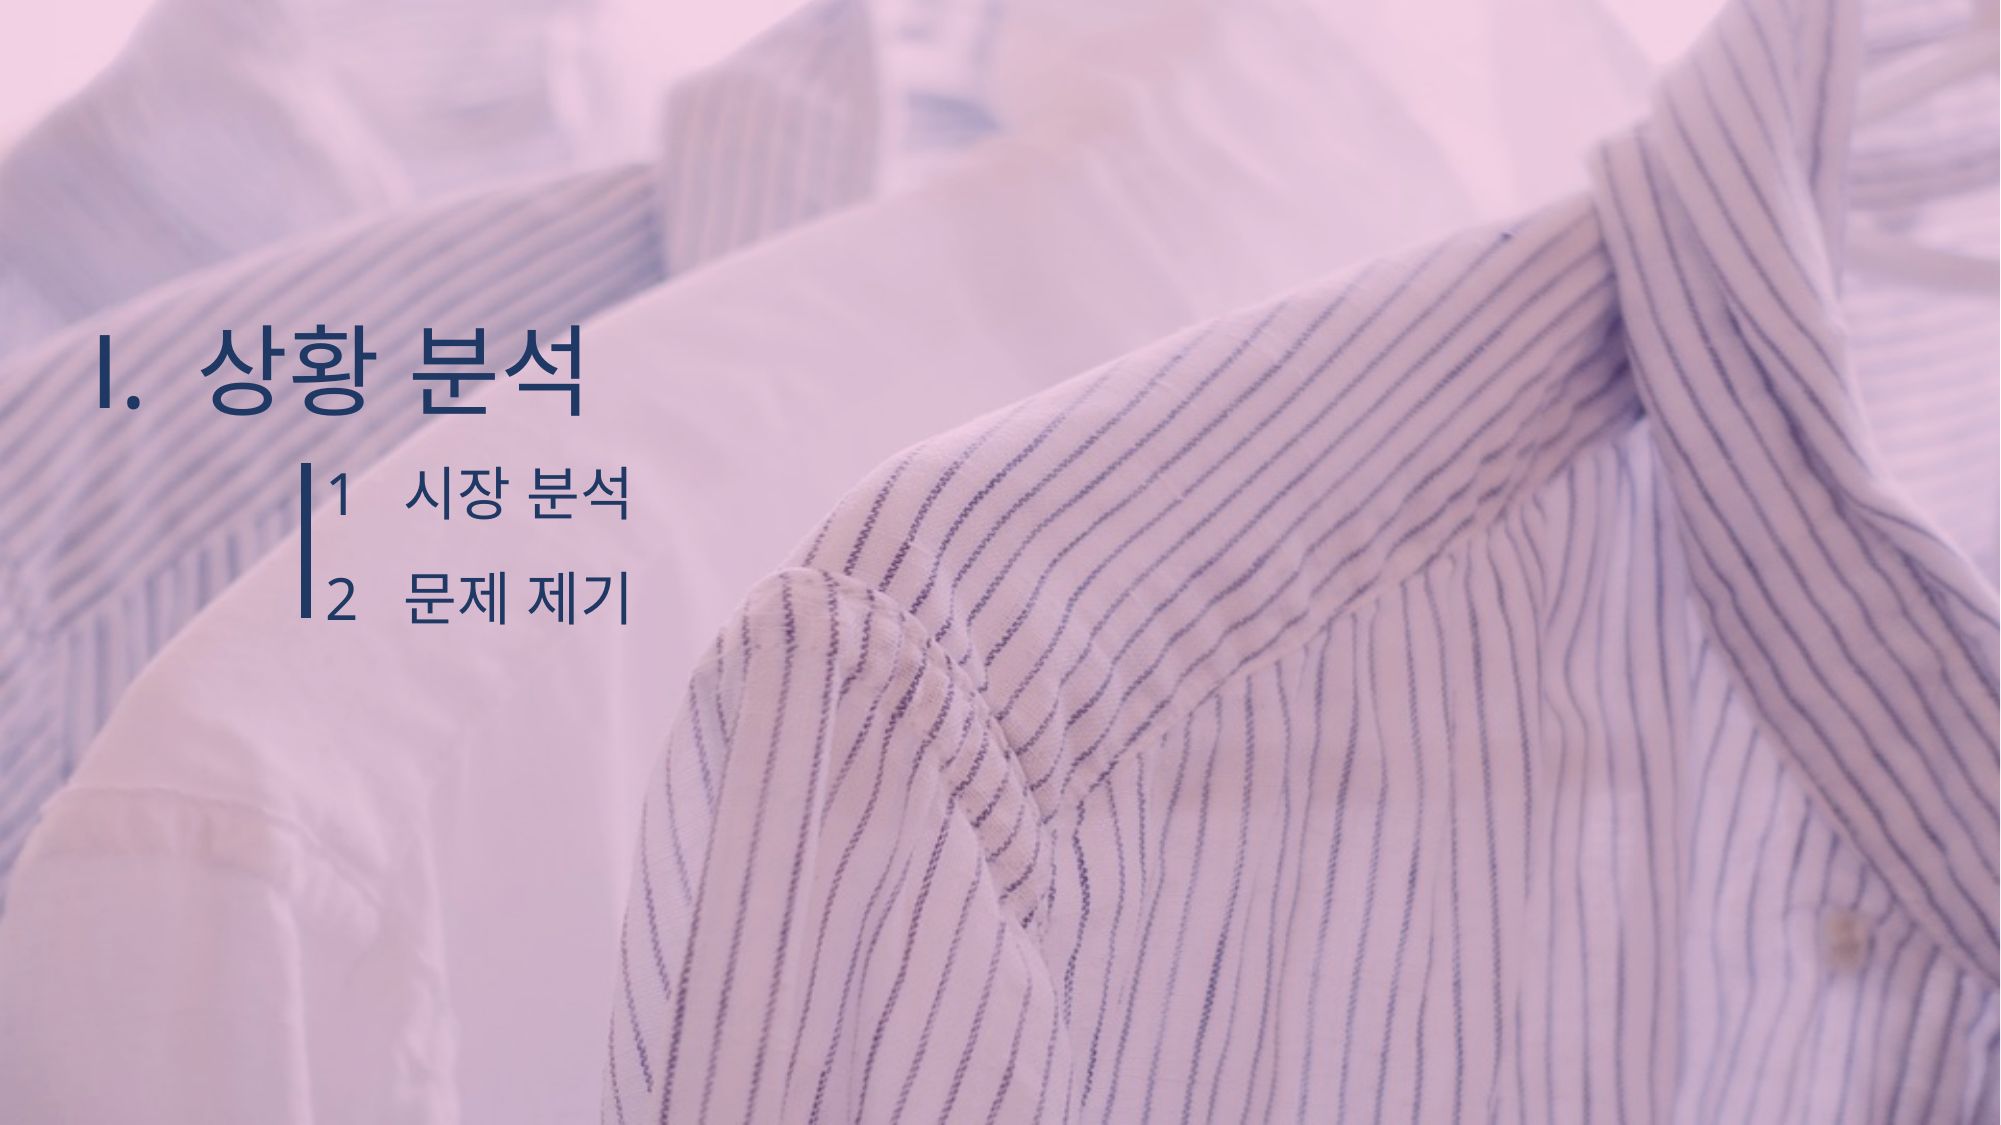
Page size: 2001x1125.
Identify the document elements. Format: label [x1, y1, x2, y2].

text_box [75, 229, 1086, 632]
text_box [0, 0, 2000, 1125]
